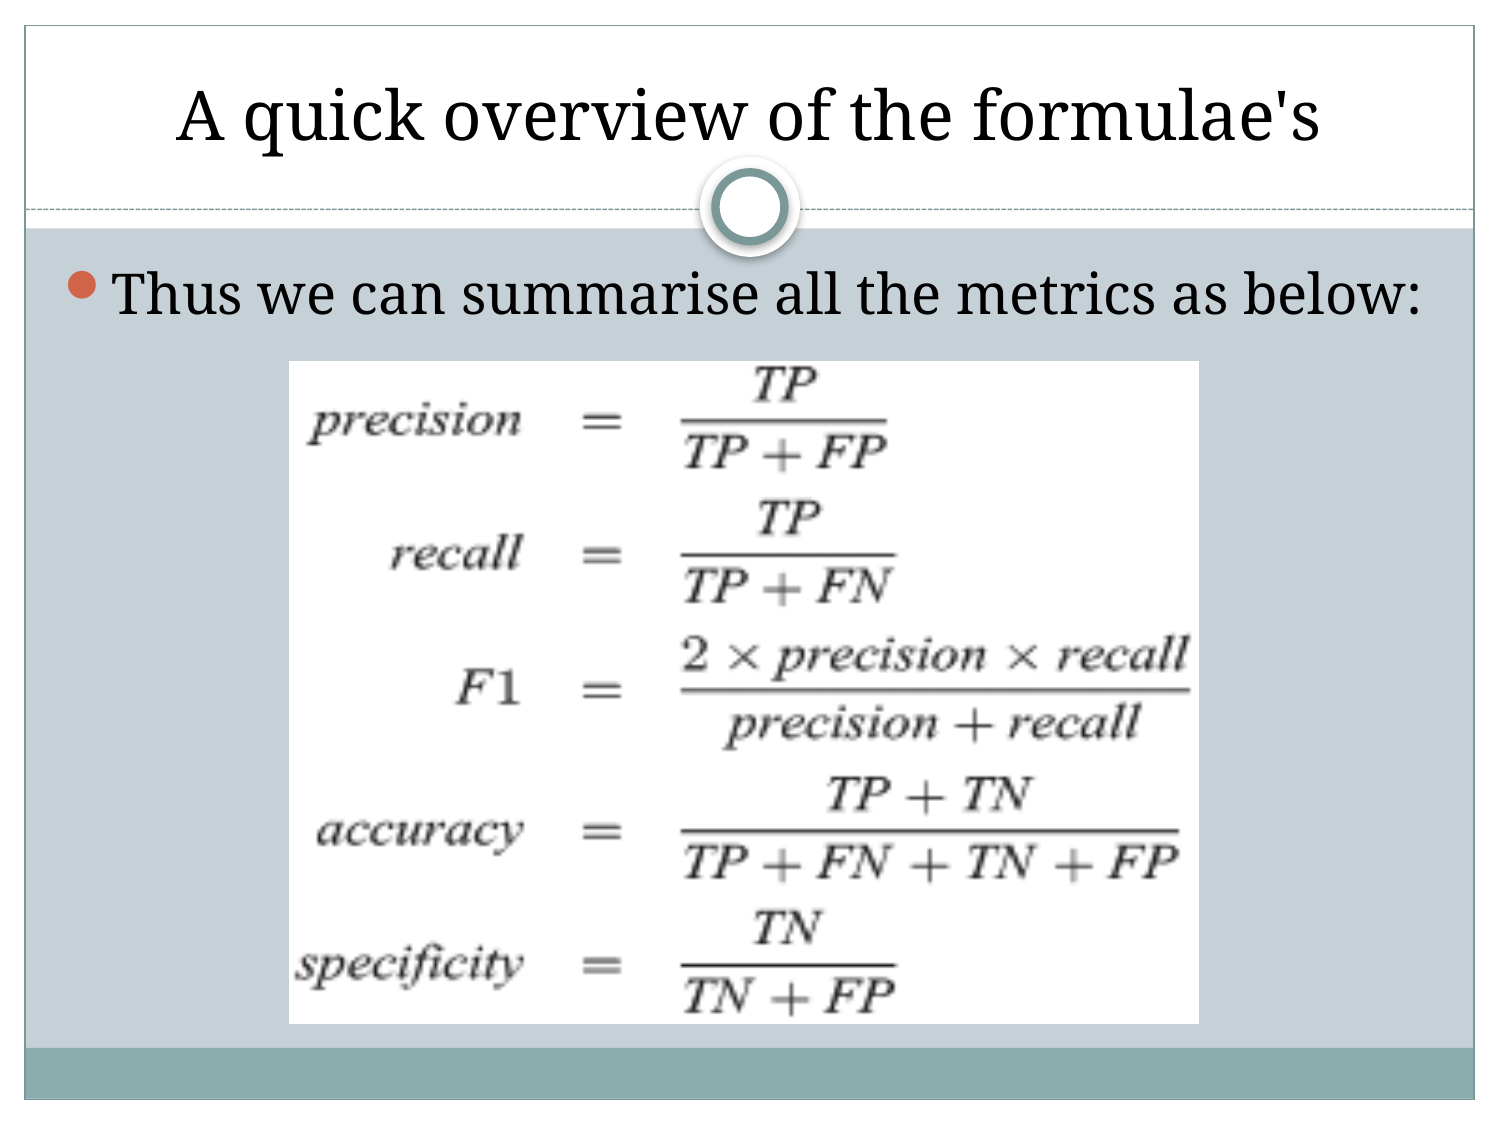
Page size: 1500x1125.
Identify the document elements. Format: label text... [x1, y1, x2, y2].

list Thus we can summarise all the metrics as below: [49, 250, 1445, 1001]
title A quick overview of the formulae's [49, 37, 1450, 162]
picture [288, 361, 1200, 1024]
